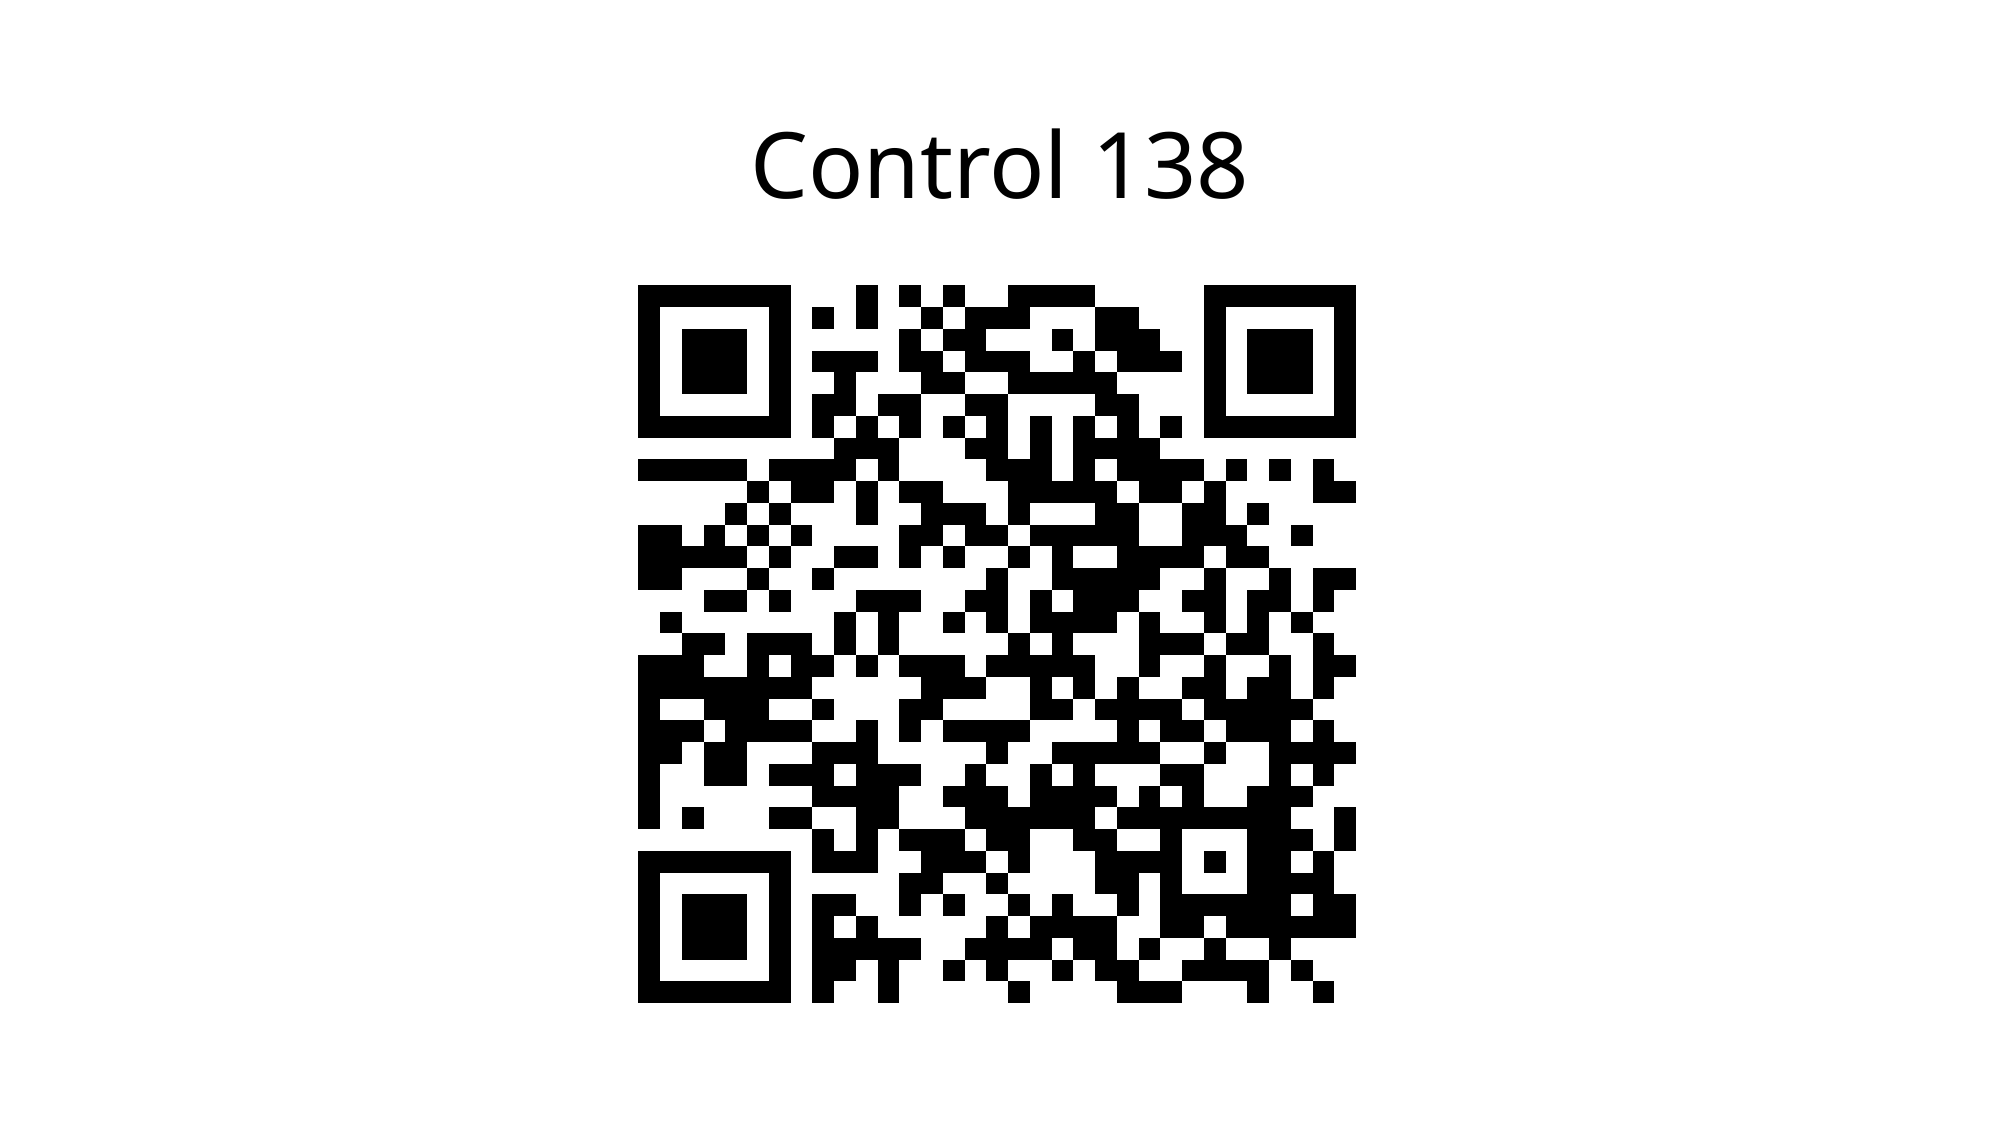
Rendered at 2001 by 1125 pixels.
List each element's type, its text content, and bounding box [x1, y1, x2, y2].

title Control 138 [137, 59, 1863, 278]
picture [565, 212, 1435, 1082]
